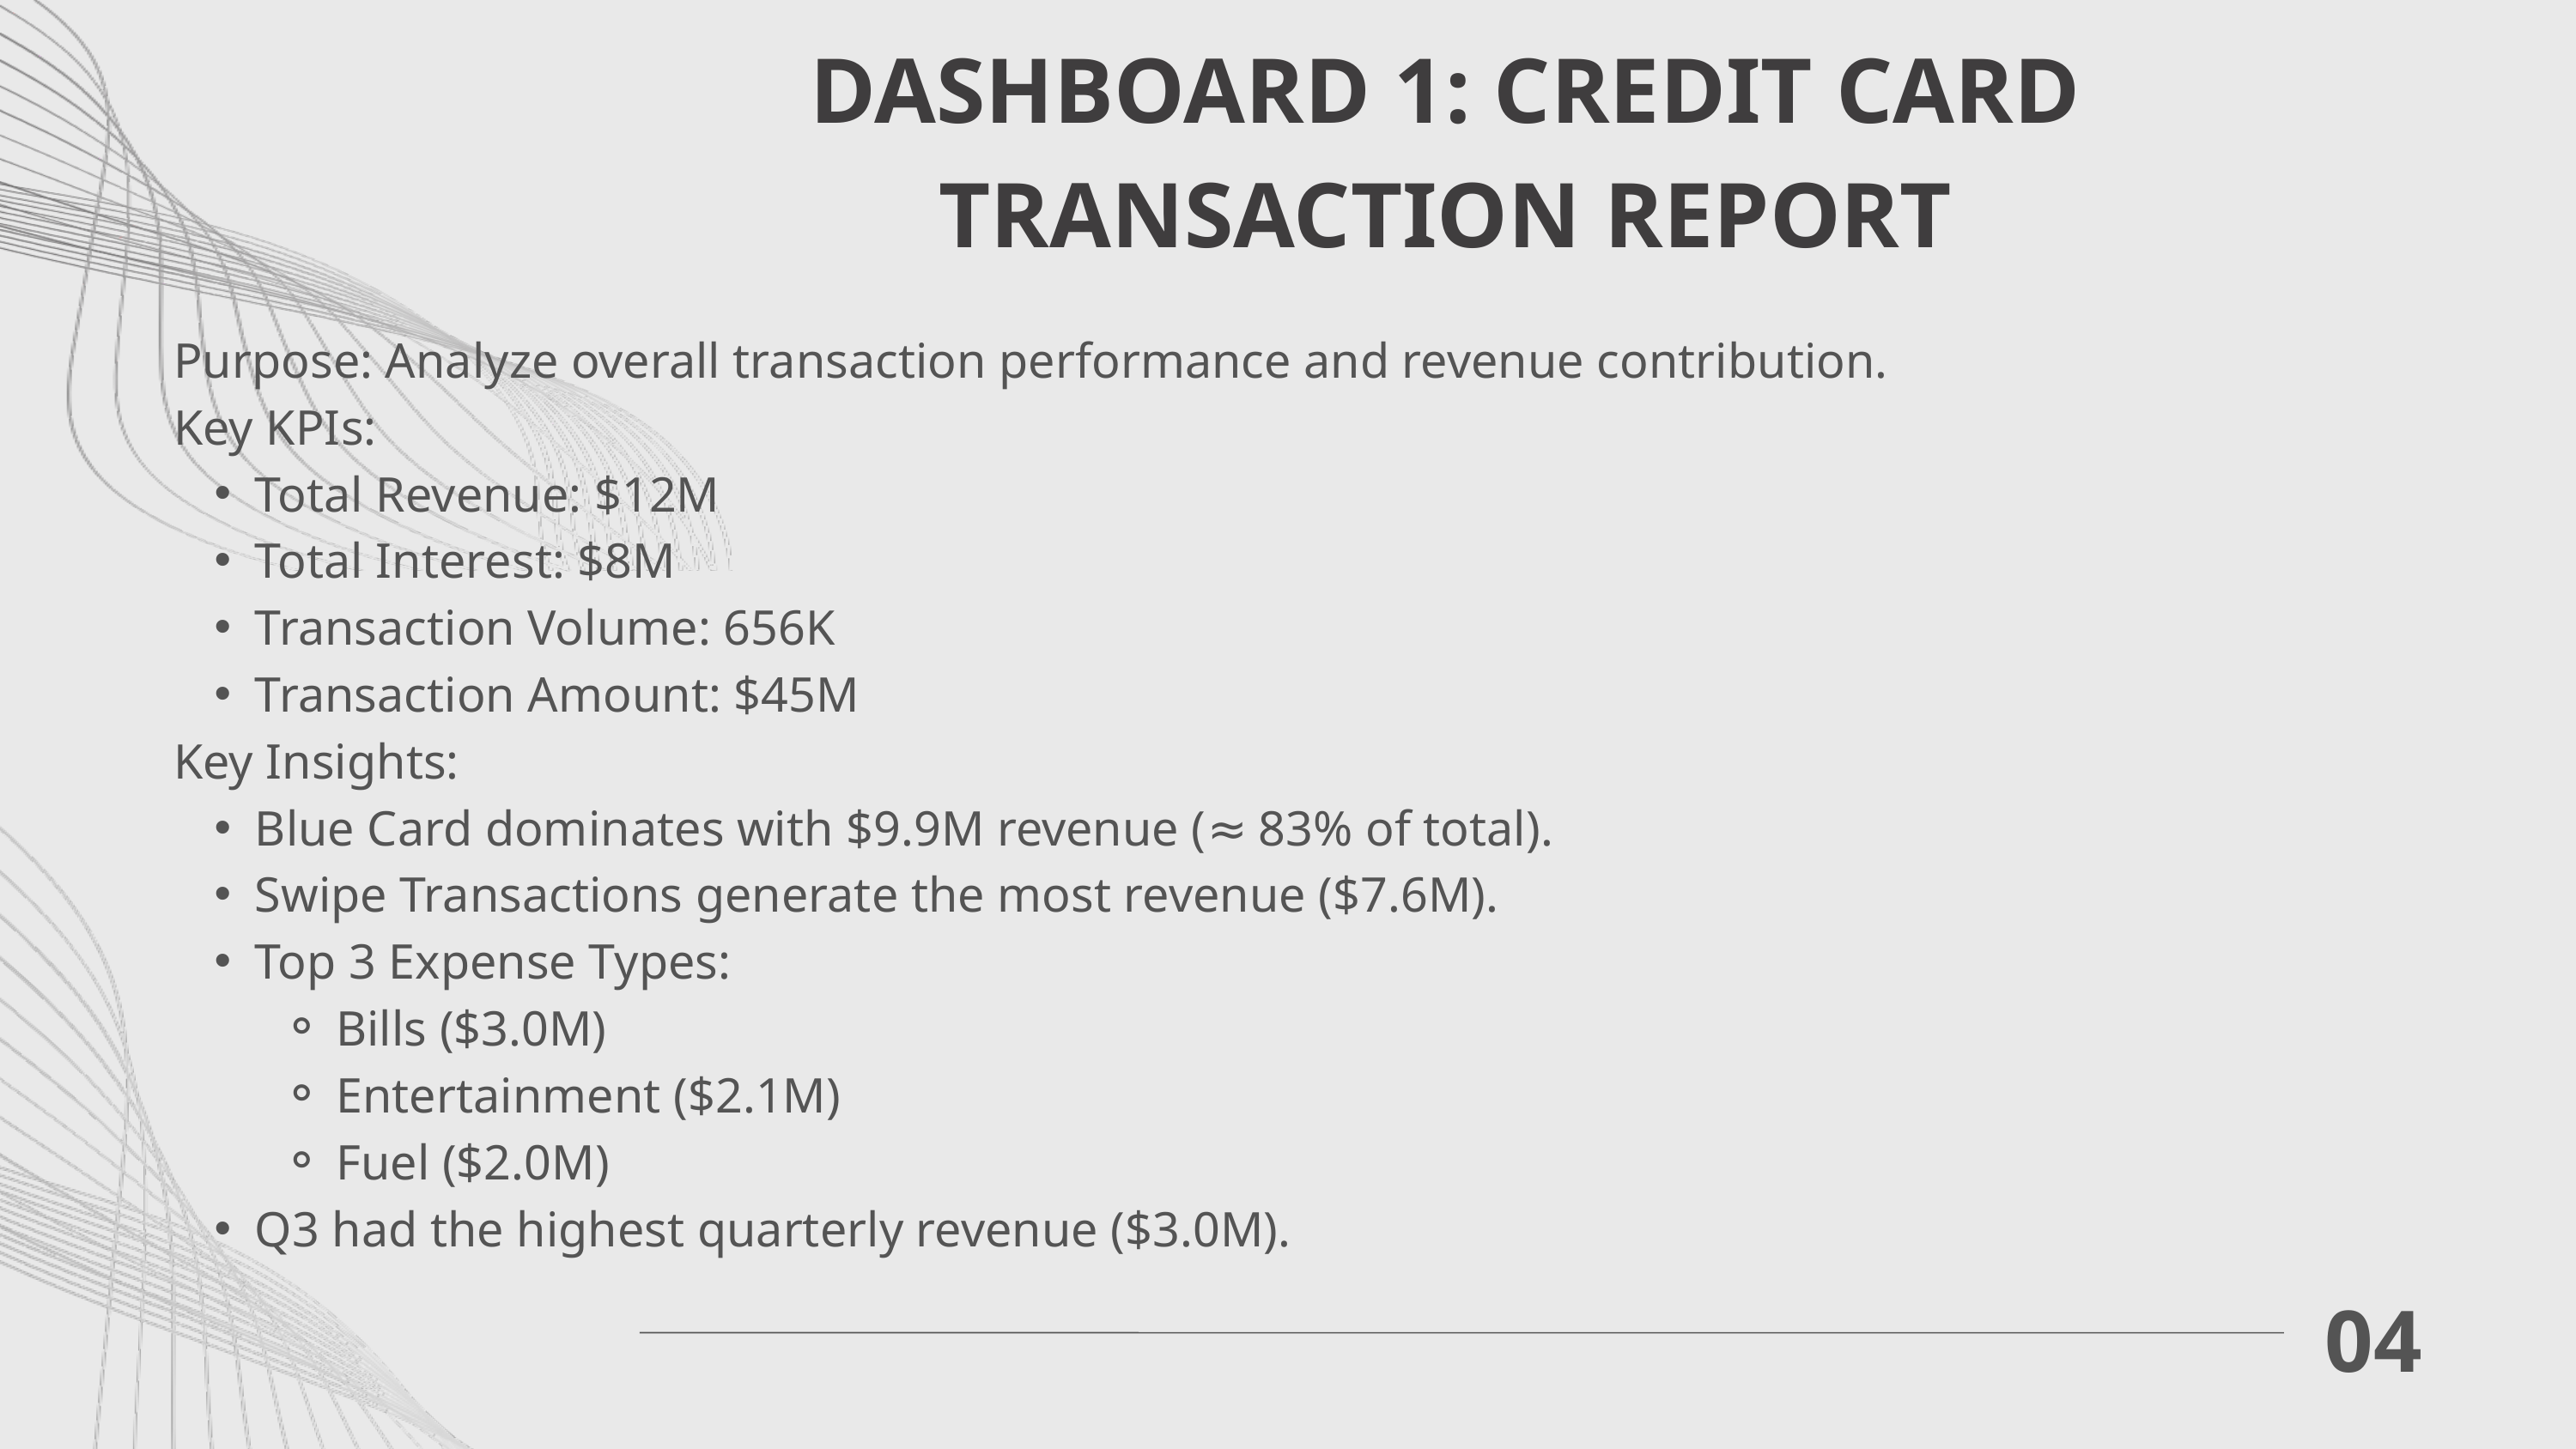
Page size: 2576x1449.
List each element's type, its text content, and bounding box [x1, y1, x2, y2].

text_box [0, 0, 733, 572]
text_box 04 [2283, 1270, 2464, 1389]
text_box [0, 724, 636, 1449]
text_box DASHBOARD 1: CREDIT CARD TRANSACTION REPORT [639, 15, 2252, 266]
text_box Purpose: Analyze overall transaction performance and revenue contribution. Key KPIs: Total Revenue: $12M Total Interest: $8M Transaction Volume: 656K Transaction Amount: $45M Key Insights: Blue Card dominates with $9.9M revenue (≈ 83% of total). Swipe Transactions generate the most revenue ($7.6M). Top 3 Expense Types: Bills ($3.0M) Entertainment ($2.1M) Fuel ($2.0M) Q3 had the highest quarterly revenue ($3.0M). [173, 320, 2403, 1324]
